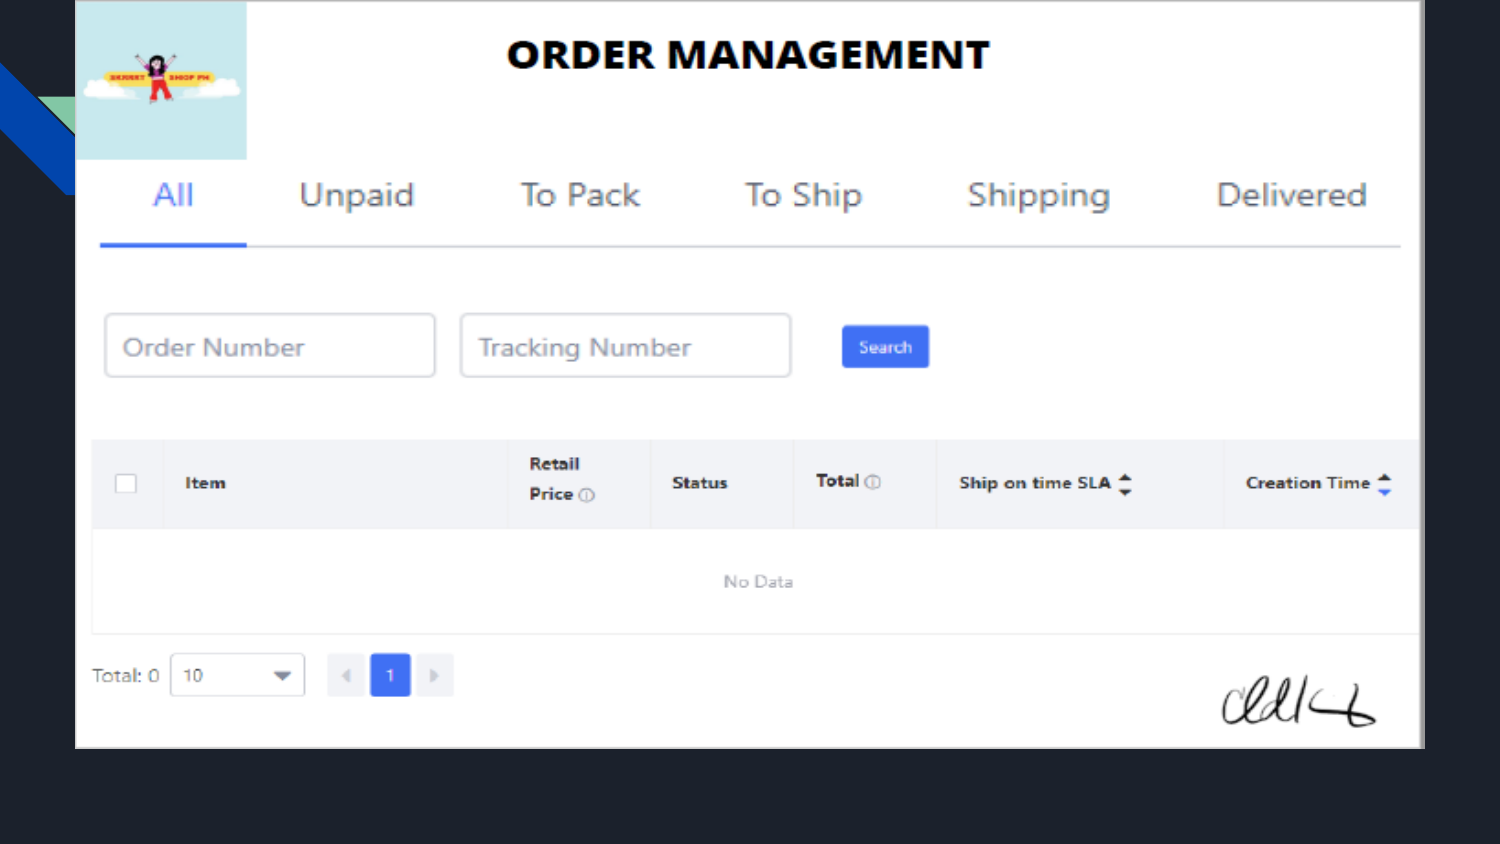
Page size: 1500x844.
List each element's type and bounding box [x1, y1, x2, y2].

picture [75, 0, 1425, 749]
